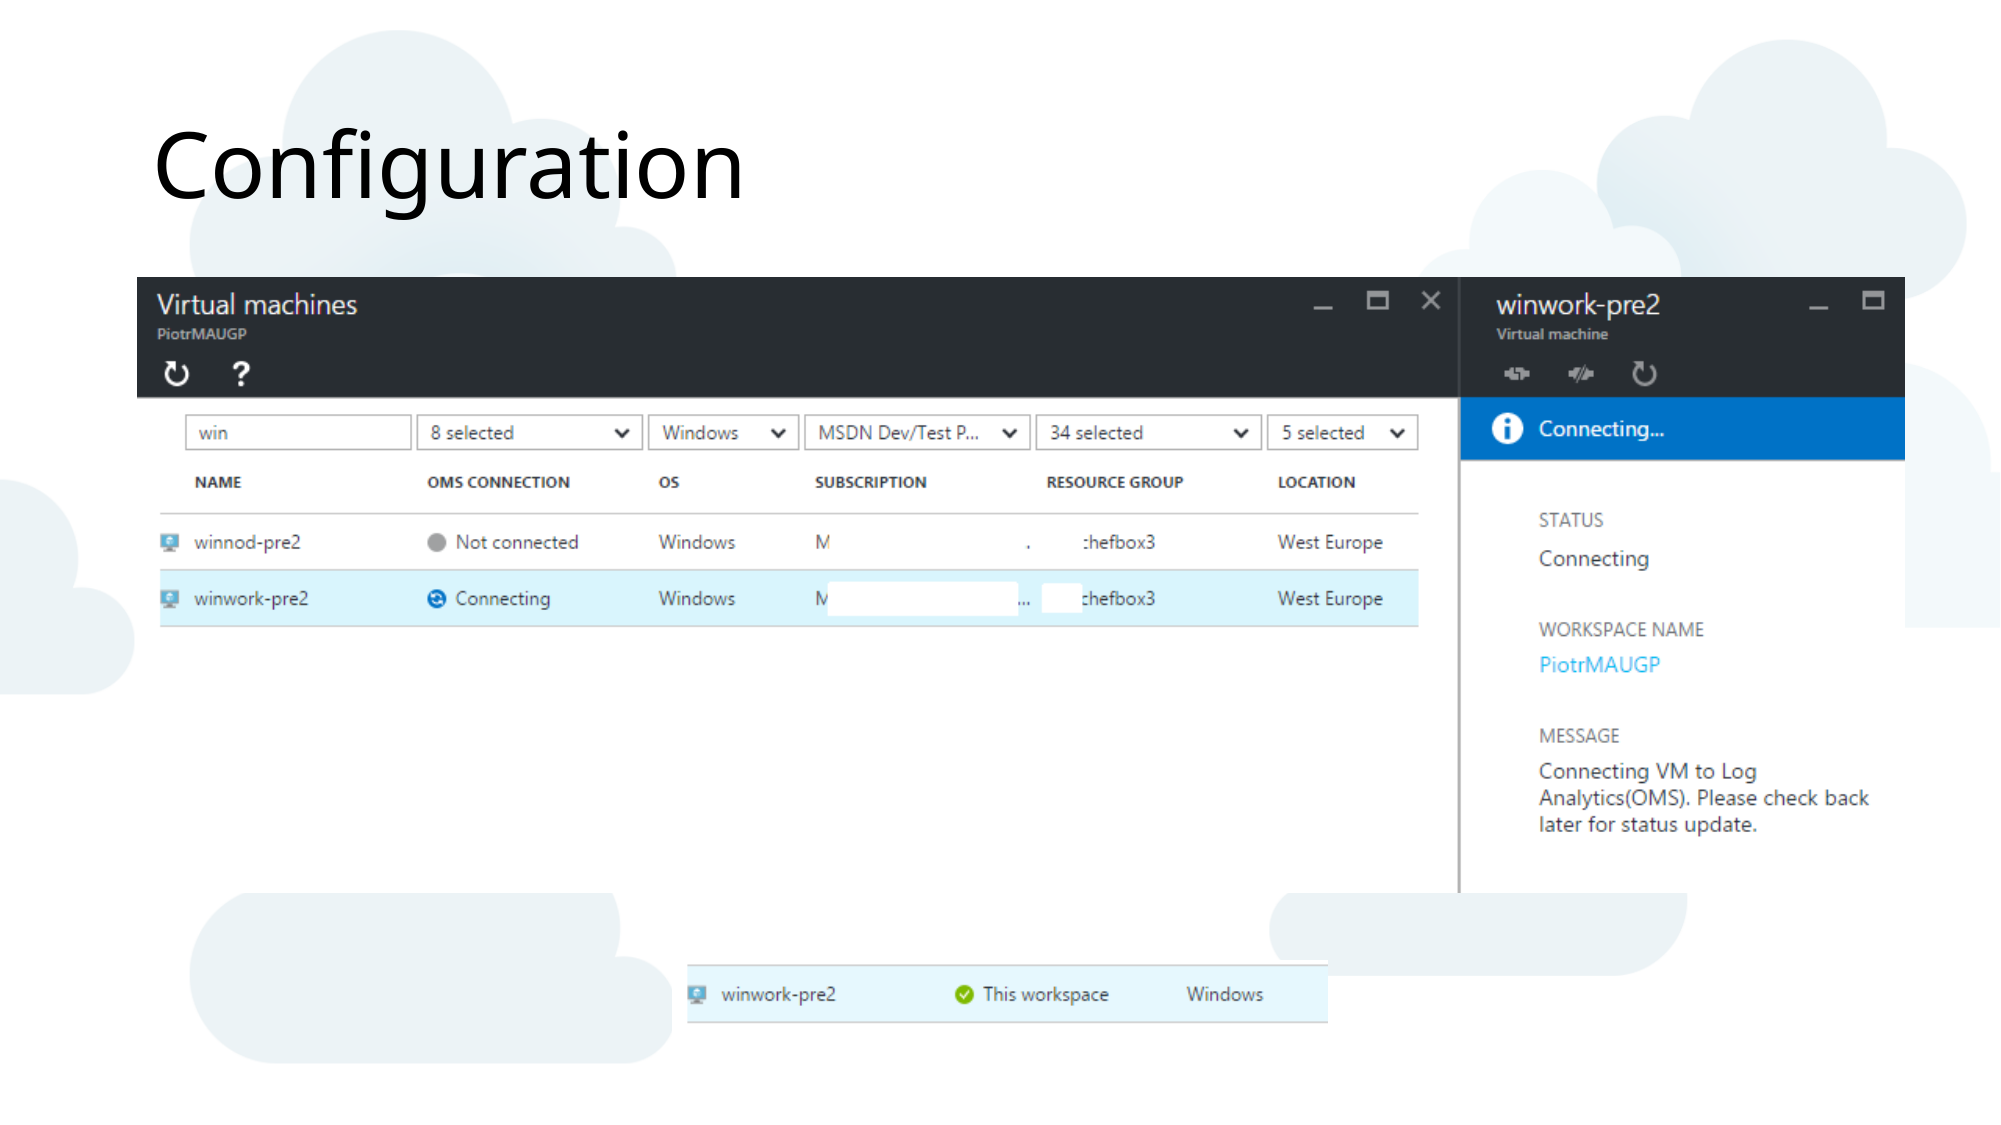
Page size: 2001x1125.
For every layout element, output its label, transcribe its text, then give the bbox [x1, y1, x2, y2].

picture [0, 0, 2001, 1125]
title Configuration [137, 59, 1863, 277]
